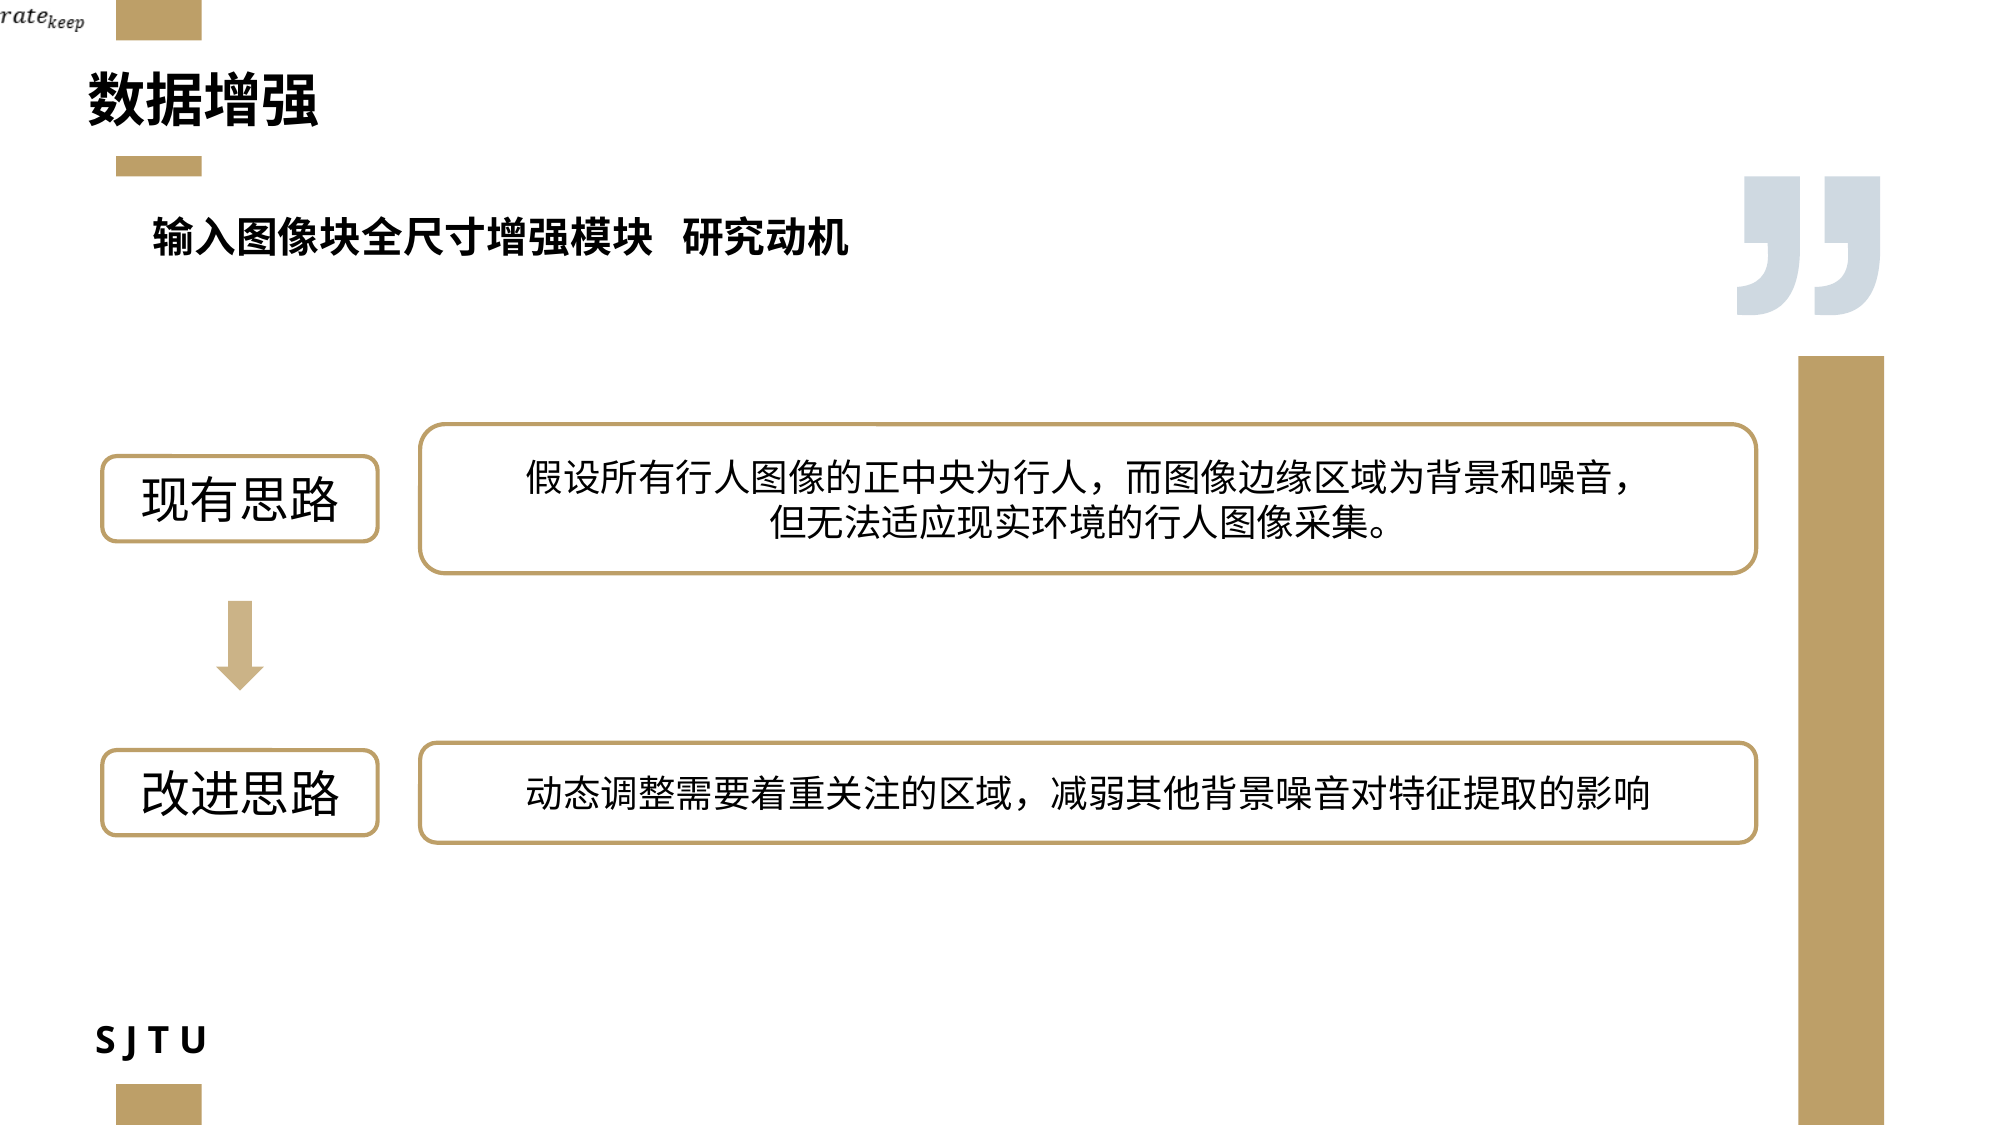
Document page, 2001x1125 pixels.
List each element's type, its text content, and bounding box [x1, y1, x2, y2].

picture [0, 0, 85, 32]
text_box 输入图像块全尺寸增强模块 研究动机 [138, 188, 1042, 269]
text_box [213, 599, 267, 692]
text_box 动态调整需要着重关注的区域，减弱其他背景噪音对特征提取的影响 [419, 741, 1758, 844]
text_box 假设所有行人图像的正中央为行人，而图像边缘区域为背景和噪音， 但无法适应现实环境的行人图像采集。 [419, 423, 1758, 575]
text_box 现有思路 [100, 454, 380, 543]
text_box 数据增强 [72, 55, 1884, 141]
text_box 改进思路 [100, 748, 380, 837]
